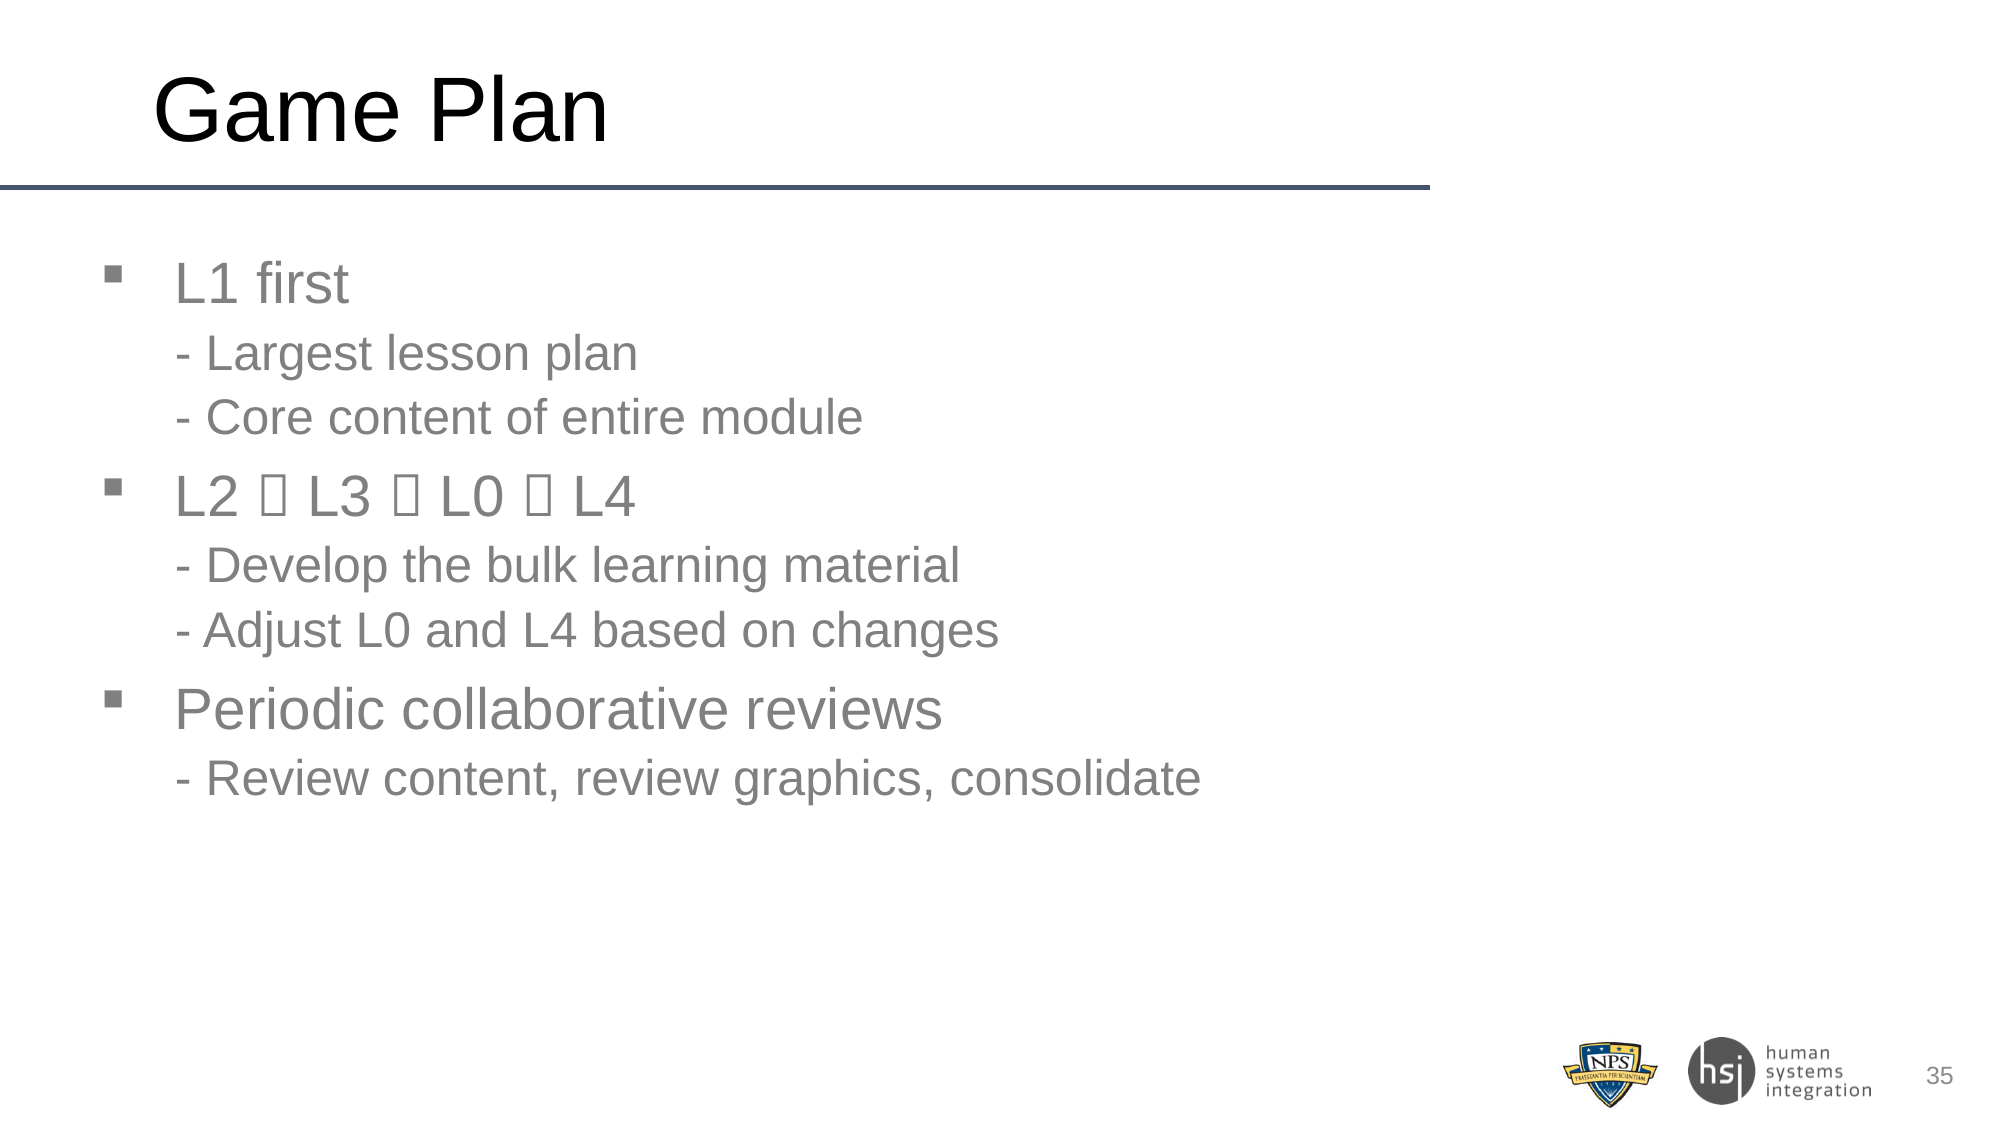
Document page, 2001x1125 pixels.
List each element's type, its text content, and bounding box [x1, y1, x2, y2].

picture [1557, 1039, 1663, 1111]
title Game Plan [137, 39, 1431, 184]
list L1 first - Largest lesson plan - Core content of entire module L2  L3  L0  L4 - Develop the bulk learning material - Adjust L0 and L4 based on changes Periodic collaborative reviews - Review content, review graphics, consolidate [84, 246, 1611, 1014]
picture [1688, 1037, 1871, 1105]
slide_number 35 [1899, 1044, 1969, 1105]
